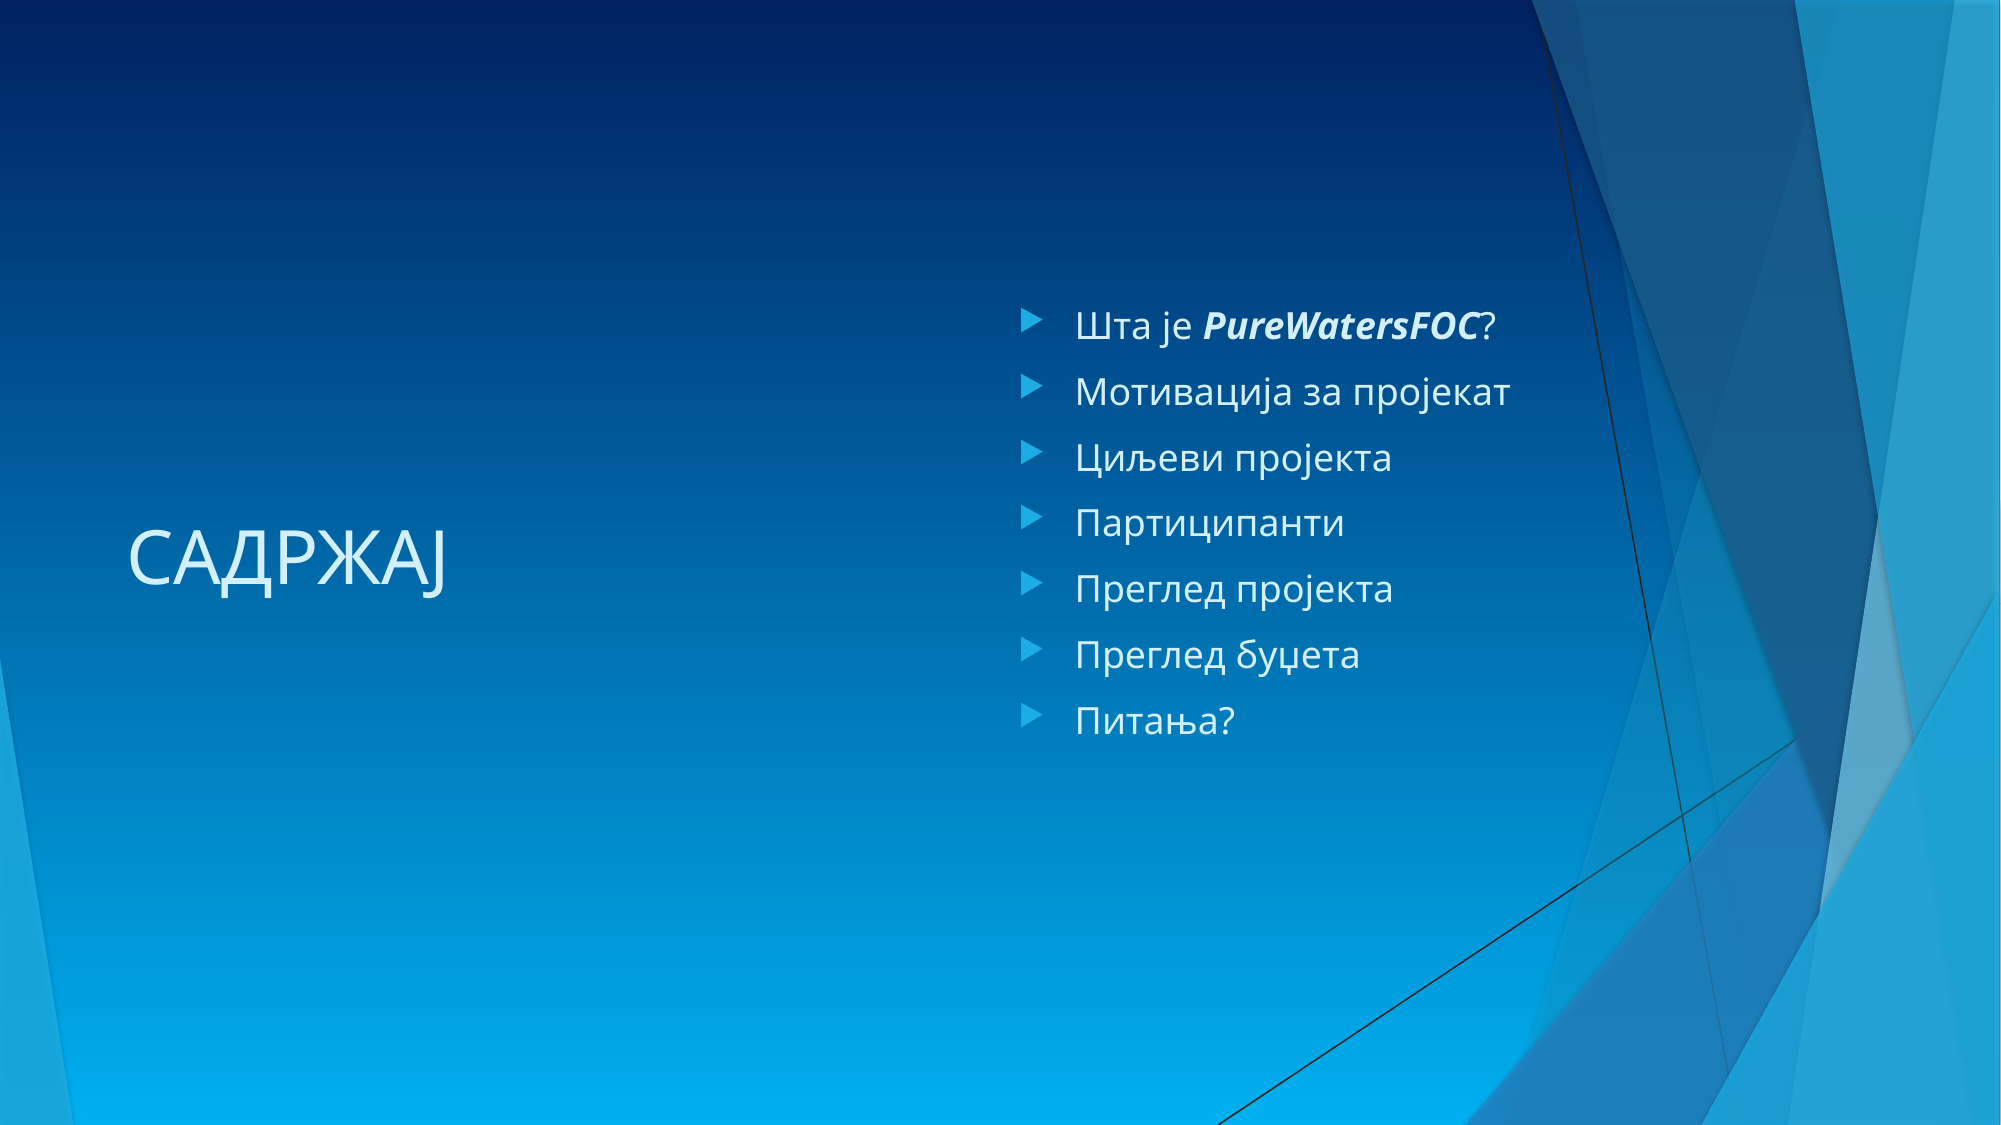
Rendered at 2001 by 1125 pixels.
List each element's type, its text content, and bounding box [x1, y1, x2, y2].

list Шта је PureWatersFOC? Мотивација за пројекат Циљеви пројекта Партиципанти Преглед пројекта Преглед буџета Питања? [1003, 99, 1908, 1010]
title САДРЖАЈ [111, 99, 742, 1010]
